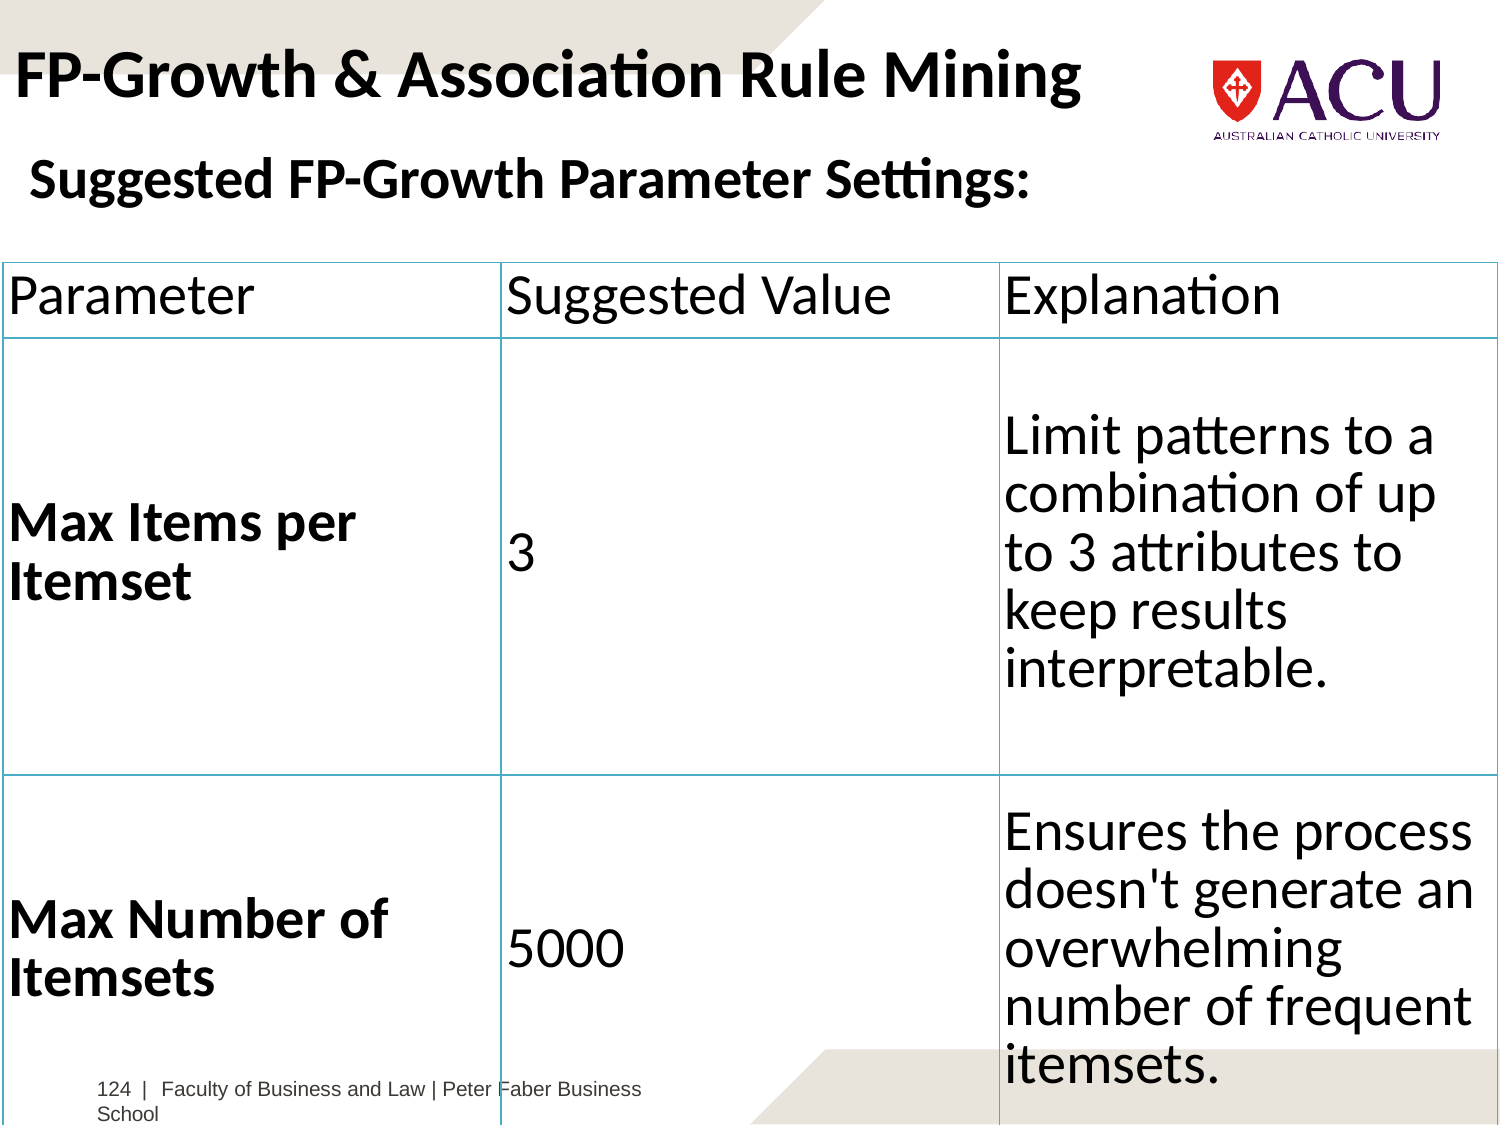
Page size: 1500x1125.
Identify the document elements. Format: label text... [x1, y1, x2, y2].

text_box Suggested FP-Growth Parameter Settings: [14, 132, 1047, 218]
table_cell Max Items per Itemset [4, 339, 500, 774]
table_cell Ensures the process doesn't generate an overwhelming number of frequent itemsets. [1000, 776, 1497, 1125]
table_cell Limit patterns to a combination of up to 3 attributes to keep results interpretable. [1000, 339, 1497, 774]
picture [1213, 119, 1440, 140]
table_cell 5000 [502, 776, 999, 1125]
table_header Explanation [1000, 263, 1497, 337]
table_header Parameter [4, 263, 500, 337]
table_cell 3 [502, 339, 999, 774]
text_box FP-Growth & Association Rule Mining [0, 0, 1498, 119]
table_cell Max Number of Itemsets [4, 776, 500, 1125]
table_header Suggested Value [502, 263, 999, 337]
